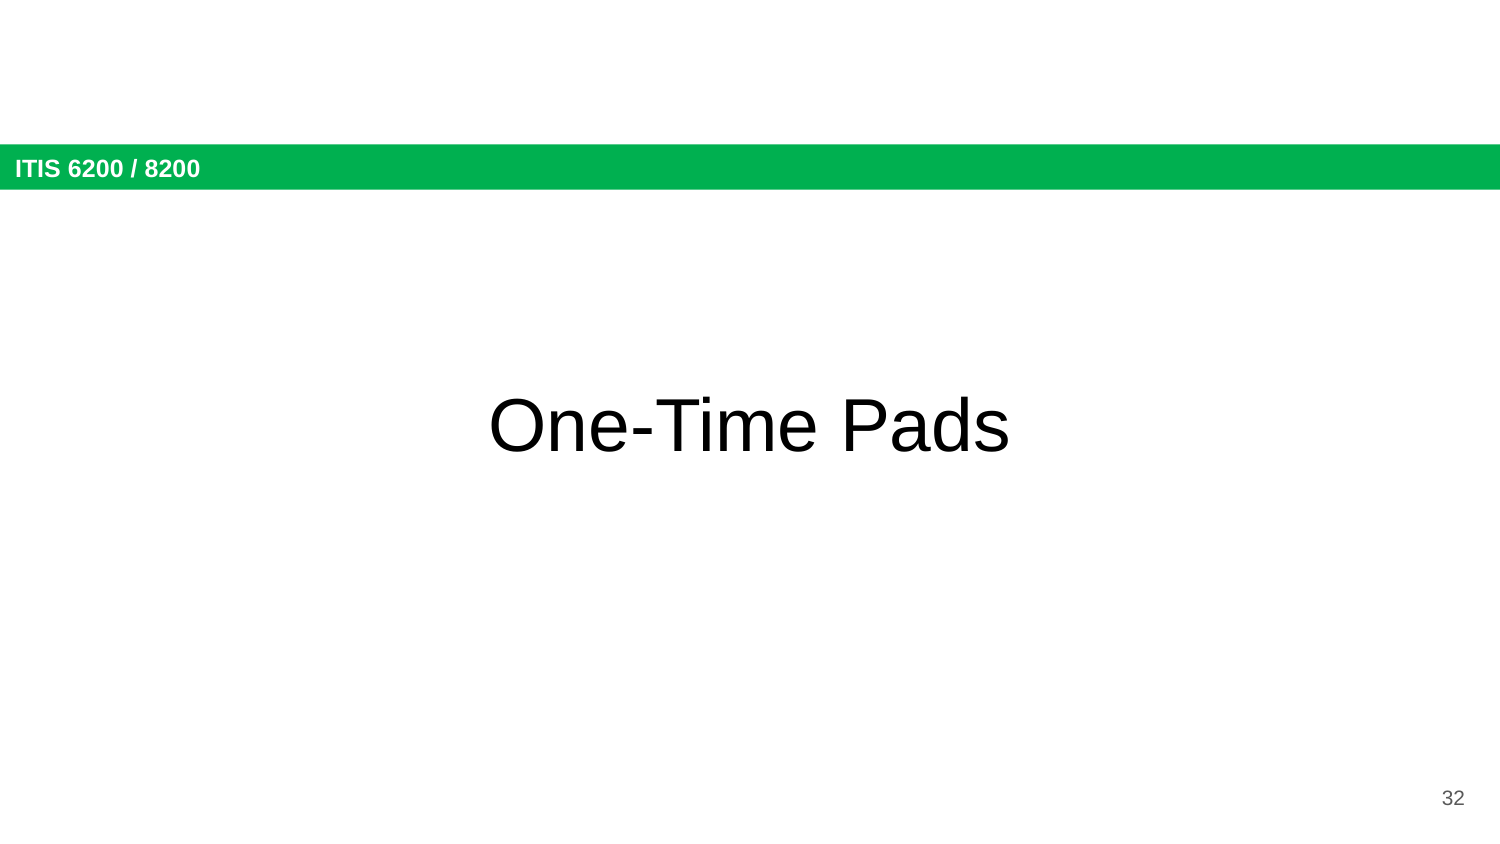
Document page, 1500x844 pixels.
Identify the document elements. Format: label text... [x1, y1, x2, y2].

slide_number 32 [1389, 764, 1480, 830]
title One-Time Pads [51, 352, 1449, 491]
